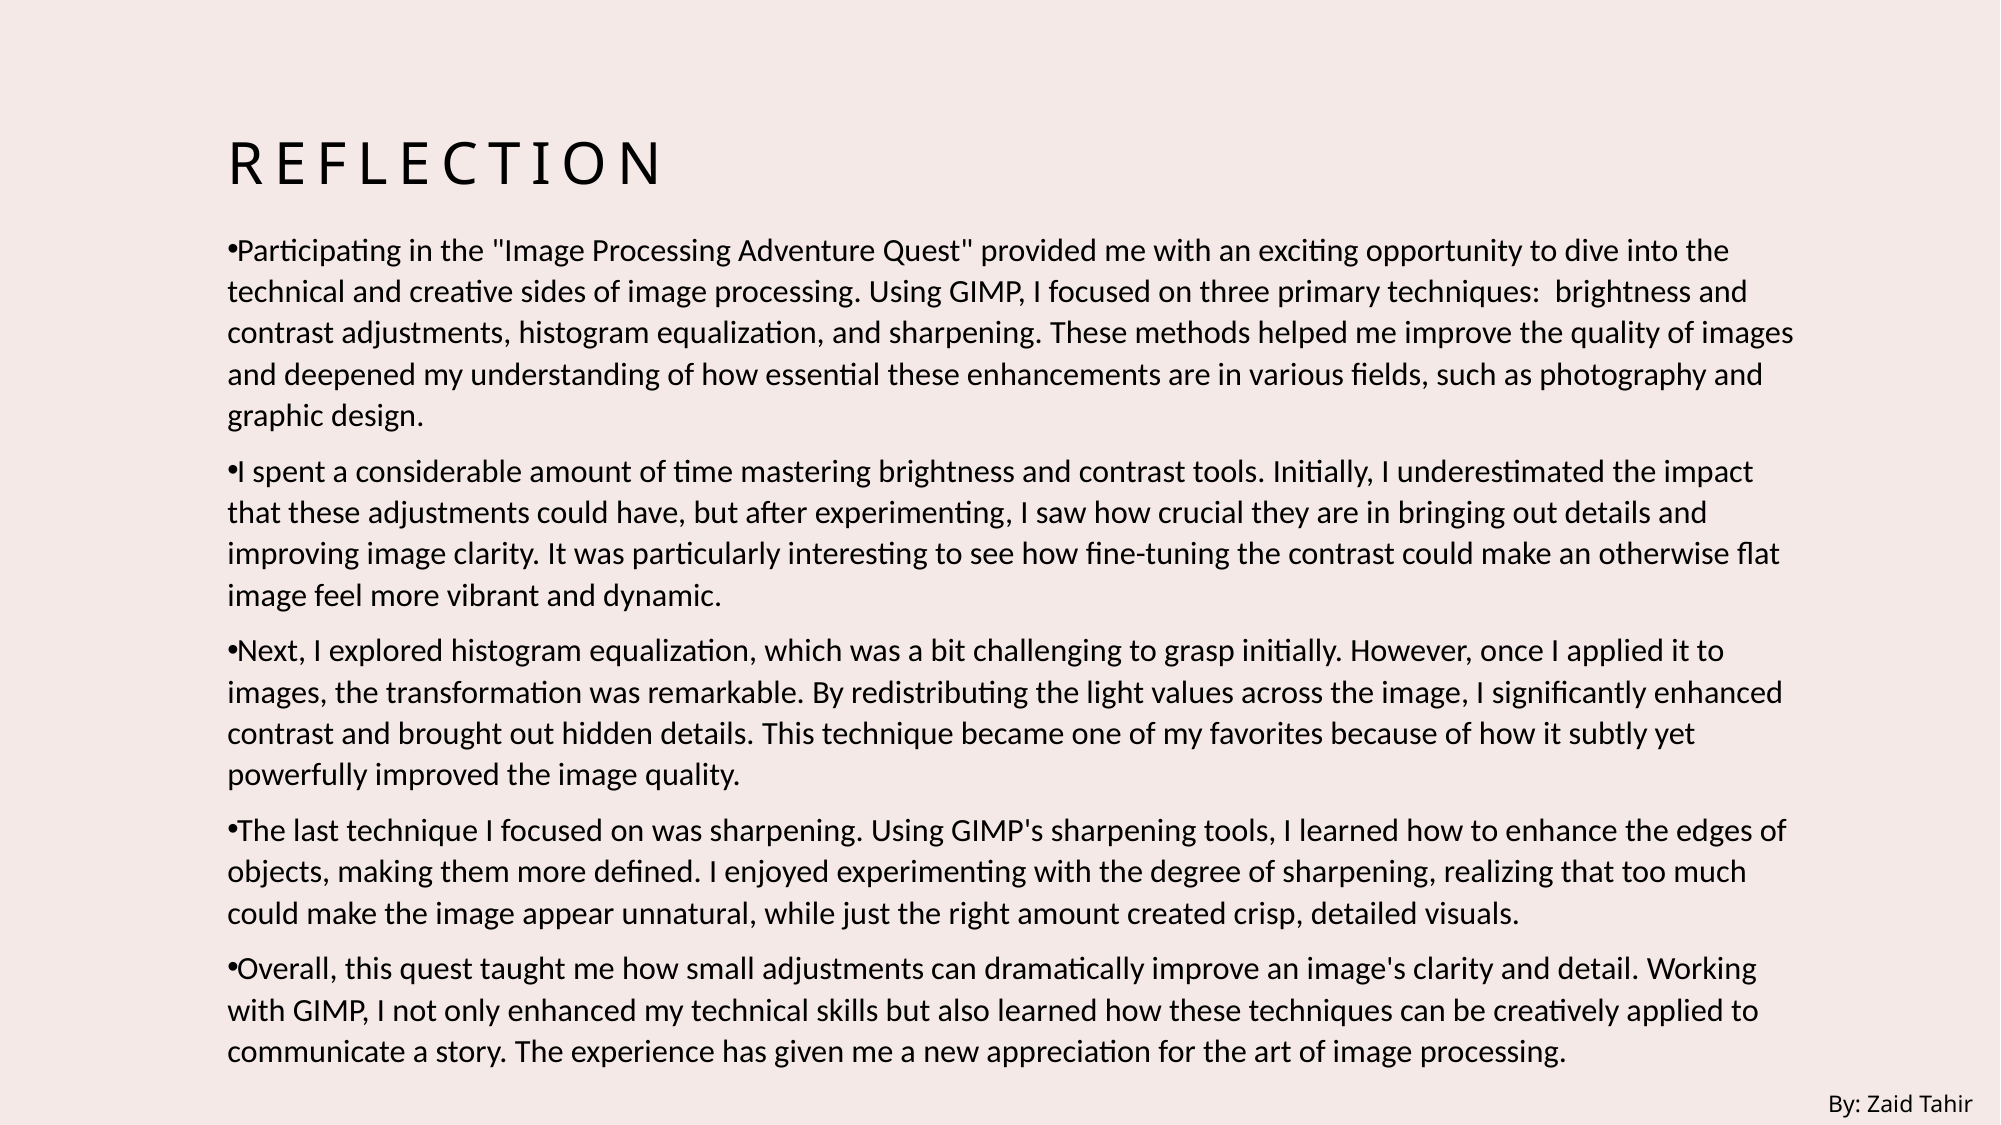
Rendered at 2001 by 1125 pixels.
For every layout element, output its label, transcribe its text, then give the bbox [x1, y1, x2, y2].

list Participating in the "Image Processing Adventure Quest" provided me with an exciting opportunity to dive into the technical and creative sides of image processing. Using GIMP, I focused on three primary techniques: brightness and contrast adjustments, histogram equalization, and sharpening. These methods helped me improve the quality of images and deepened my understanding of how essential these enhancements are in various fields, such as photography and graphic design. I spent a considerable amount of time mastering brightness and contrast tools. Initially, I underestimated the impact that these adjustments could have, but after experimenting, I saw how crucial they are in bringing out details and improving image clarity. It was particularly interesting to see how fine-tuning the contrast could make an otherwise flat image feel more vibrant and dynamic. Next, I explored histogram equalization, which was a bit challenging to grasp initially. However, once I applied it to images, the transformation was remarkable. By redistributing the light values across the image, I significantly enhanced contrast and brought out hidden details. This technique became one of my favorites because of how it subtly yet powerfully improved the image quality. The last technique I focused on was sharpening. Using GIMP's sharpening tools, I learned how to enhance the edges of objects, making them more defined. I enjoyed experimenting with the degree of sharpening, realizing that too much could make the image appear unnatural, while just the right amount created crisp, detailed visuals. Overall, this quest taught me how small adjustments can dramatically improve an image's clarity and detail. Working with GIMP, I not only enhanced my technical skills but also learned how these techniques can be creatively applied to communicate a story. The experience has given me a new appreciation for the art of image processing. [212, 218, 1815, 1078]
text_box By: Zaid Tahir [1813, 1082, 2000, 1125]
title Reflection [212, 46, 1788, 218]
